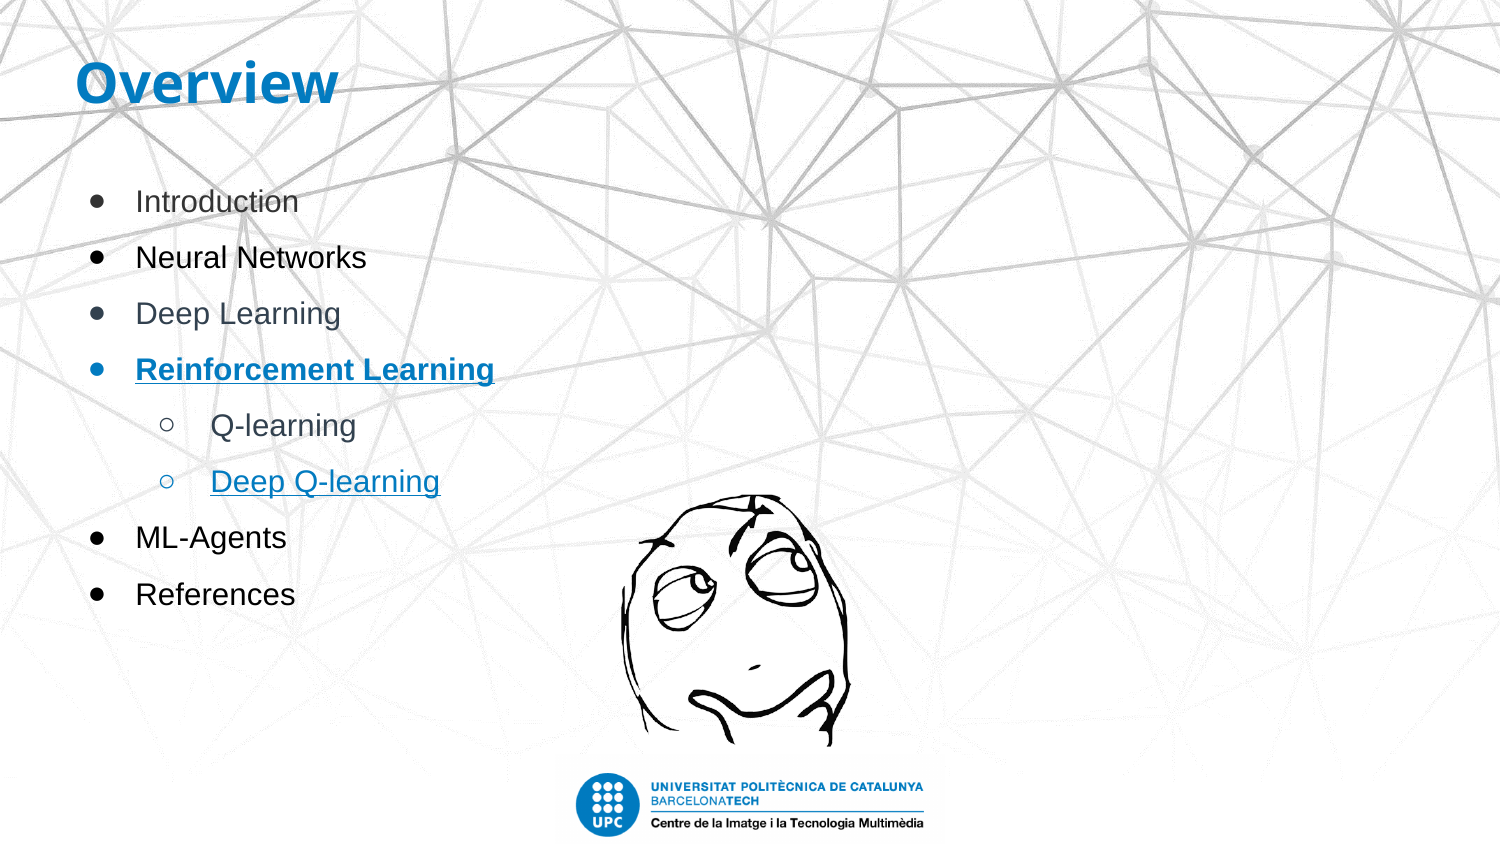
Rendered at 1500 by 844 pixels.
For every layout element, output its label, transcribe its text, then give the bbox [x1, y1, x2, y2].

picture [0, 0, 1500, 844]
list Introduction Neural Networks Deep Learning Reinforcement Learning Q-learning Deep Q-learning ML-Agents References [60, 162, 1414, 728]
list Overview [74, 47, 1428, 131]
